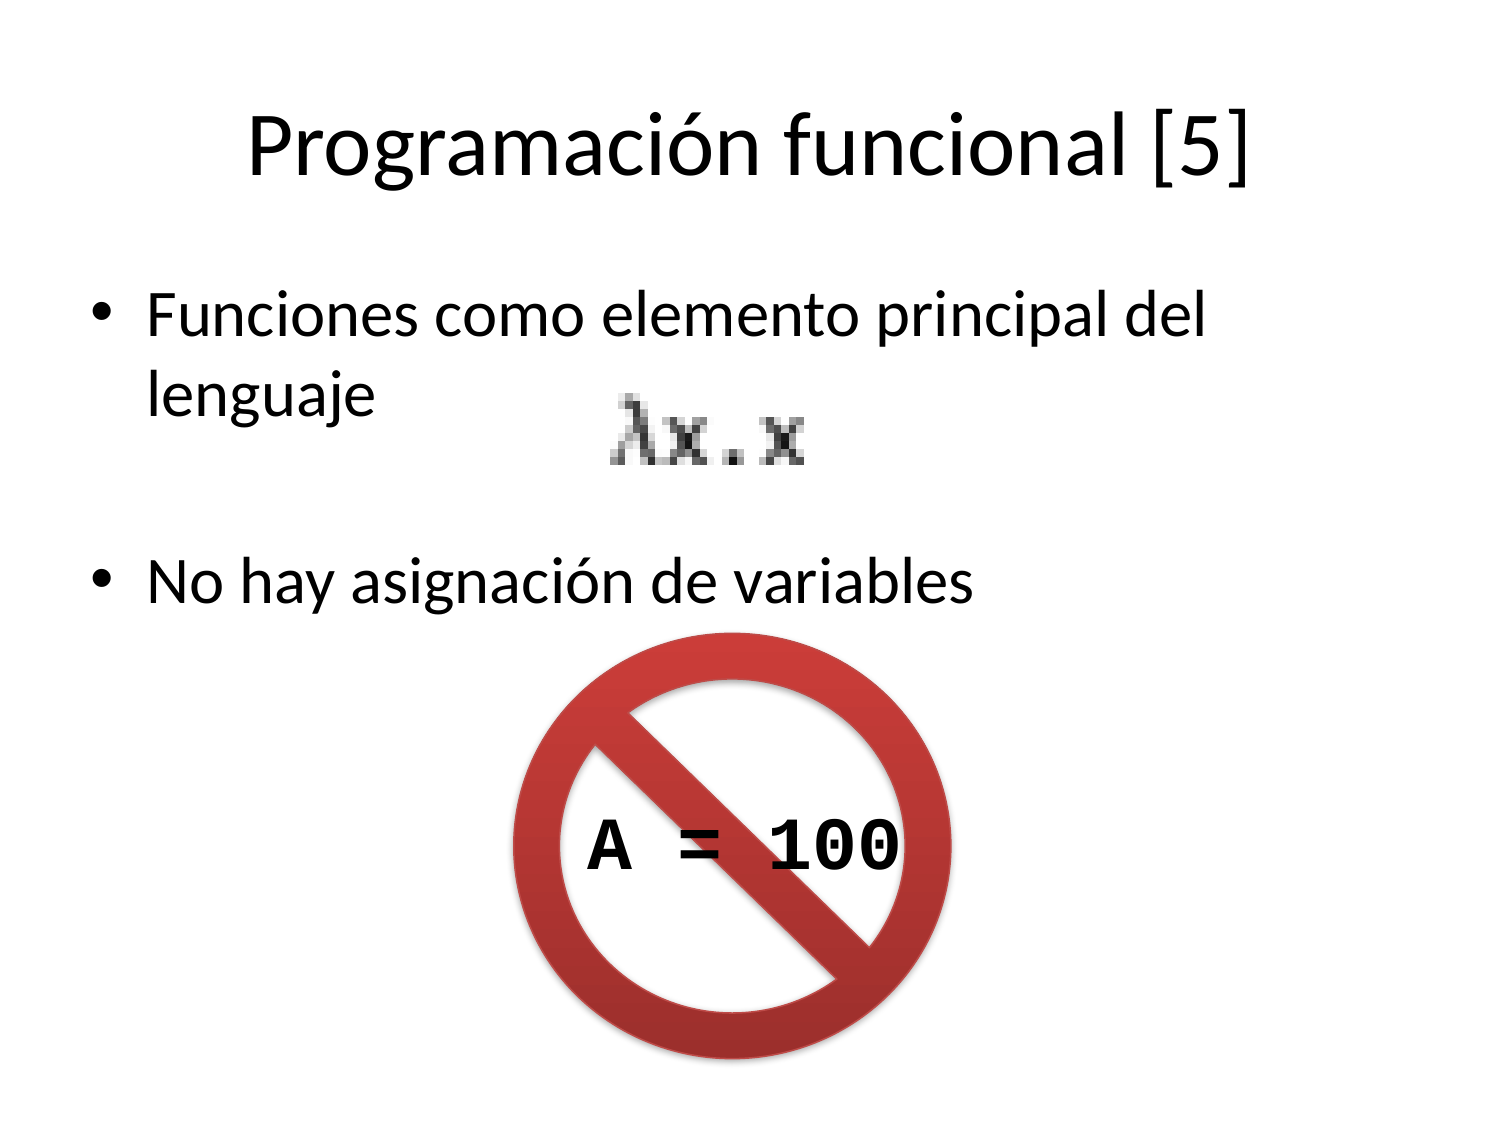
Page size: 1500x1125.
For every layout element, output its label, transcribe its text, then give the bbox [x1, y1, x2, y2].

title Programación funcional [5] [75, 45, 1425, 233]
picture [596, 385, 805, 467]
text_box A = 100 [572, 786, 928, 892]
text_box [611, 1024, 854, 1060]
list Funciones como elemento principal del lenguaje No hay asignación de variables [75, 262, 1425, 1024]
